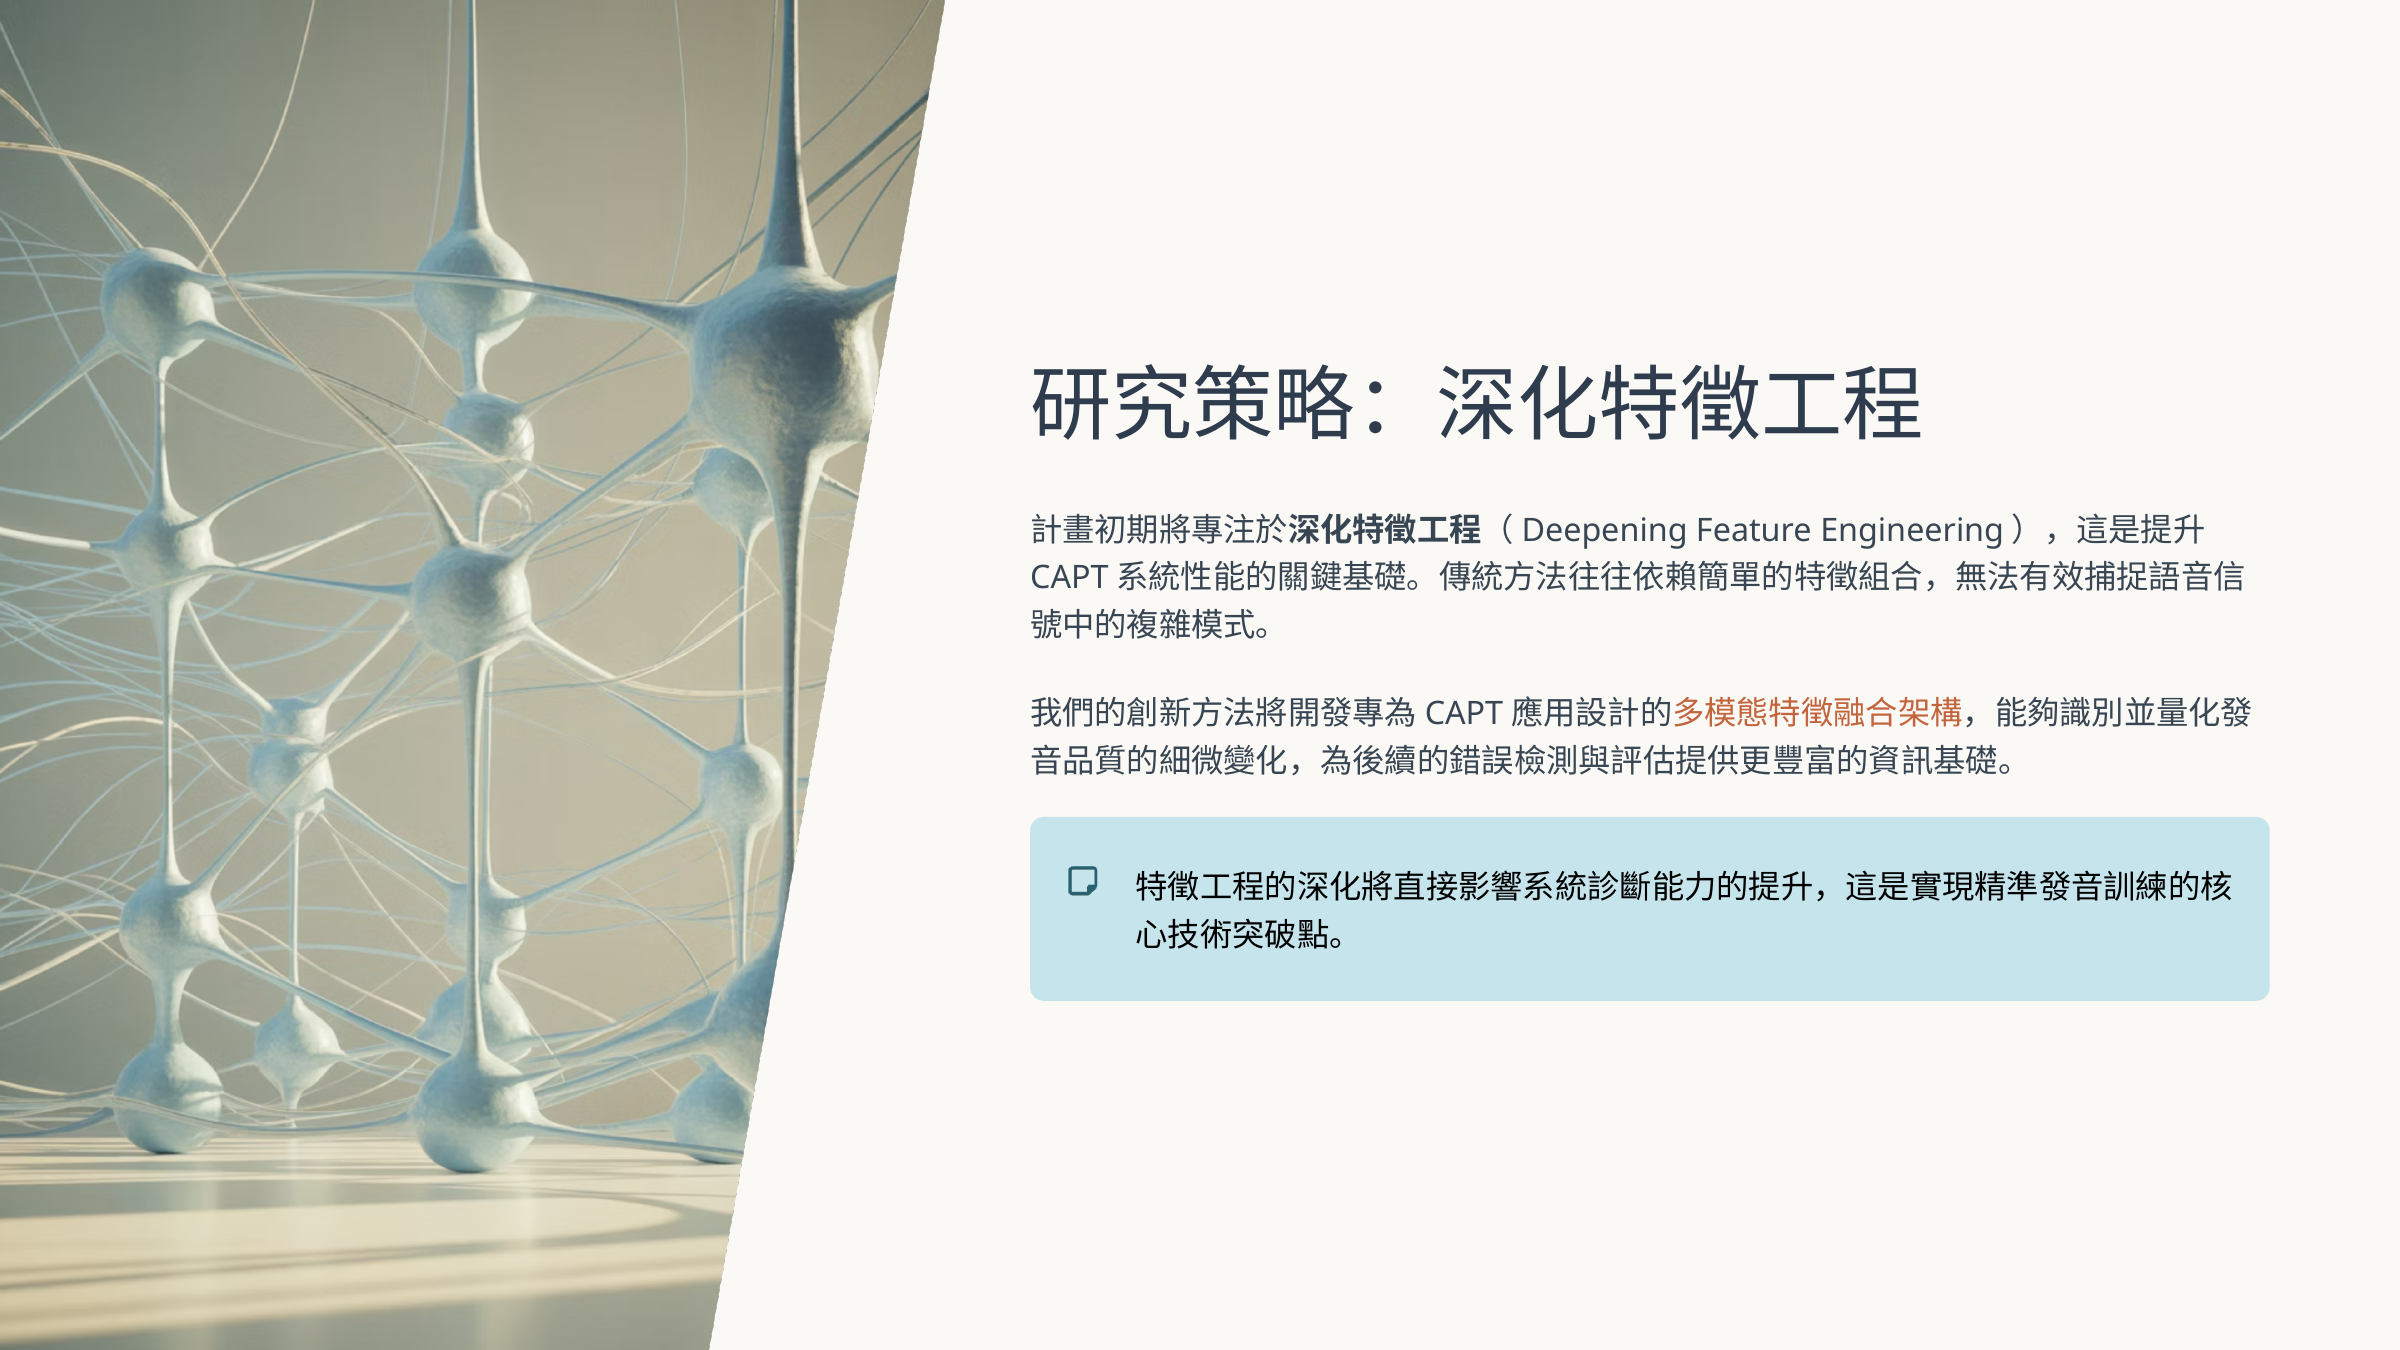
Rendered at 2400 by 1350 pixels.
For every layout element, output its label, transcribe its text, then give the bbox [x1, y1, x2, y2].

text_box 特徵工程的深化將直接影響系統診斷能力的提升，這是實現精準發音訓練的核心技術突破點。 [1135, 857, 2238, 956]
text_box [1030, 816, 2270, 1001]
picture [1062, 864, 1104, 897]
text_box 計畫初期將專注於深化特徵工程（Deepening Feature Engineering），這是提升CAPT系統性能的關鍵基礎。傳統方法往往依賴簡單的特徵組合，無法有效捕捉語音信號中的複雜模式。 [1030, 499, 2270, 646]
text_box 我們的創新方法將開發專為CAPT應用設計的多模態特徵融合架構，能夠識別並量化發音品質的細微變化，為後續的錯誤檢測與評估提供更豐富的資訊基礎。 [1030, 682, 2270, 781]
text_box 研究策略：深化特徵工程 [1030, 349, 1926, 451]
picture [0, 0, 945, 1350]
